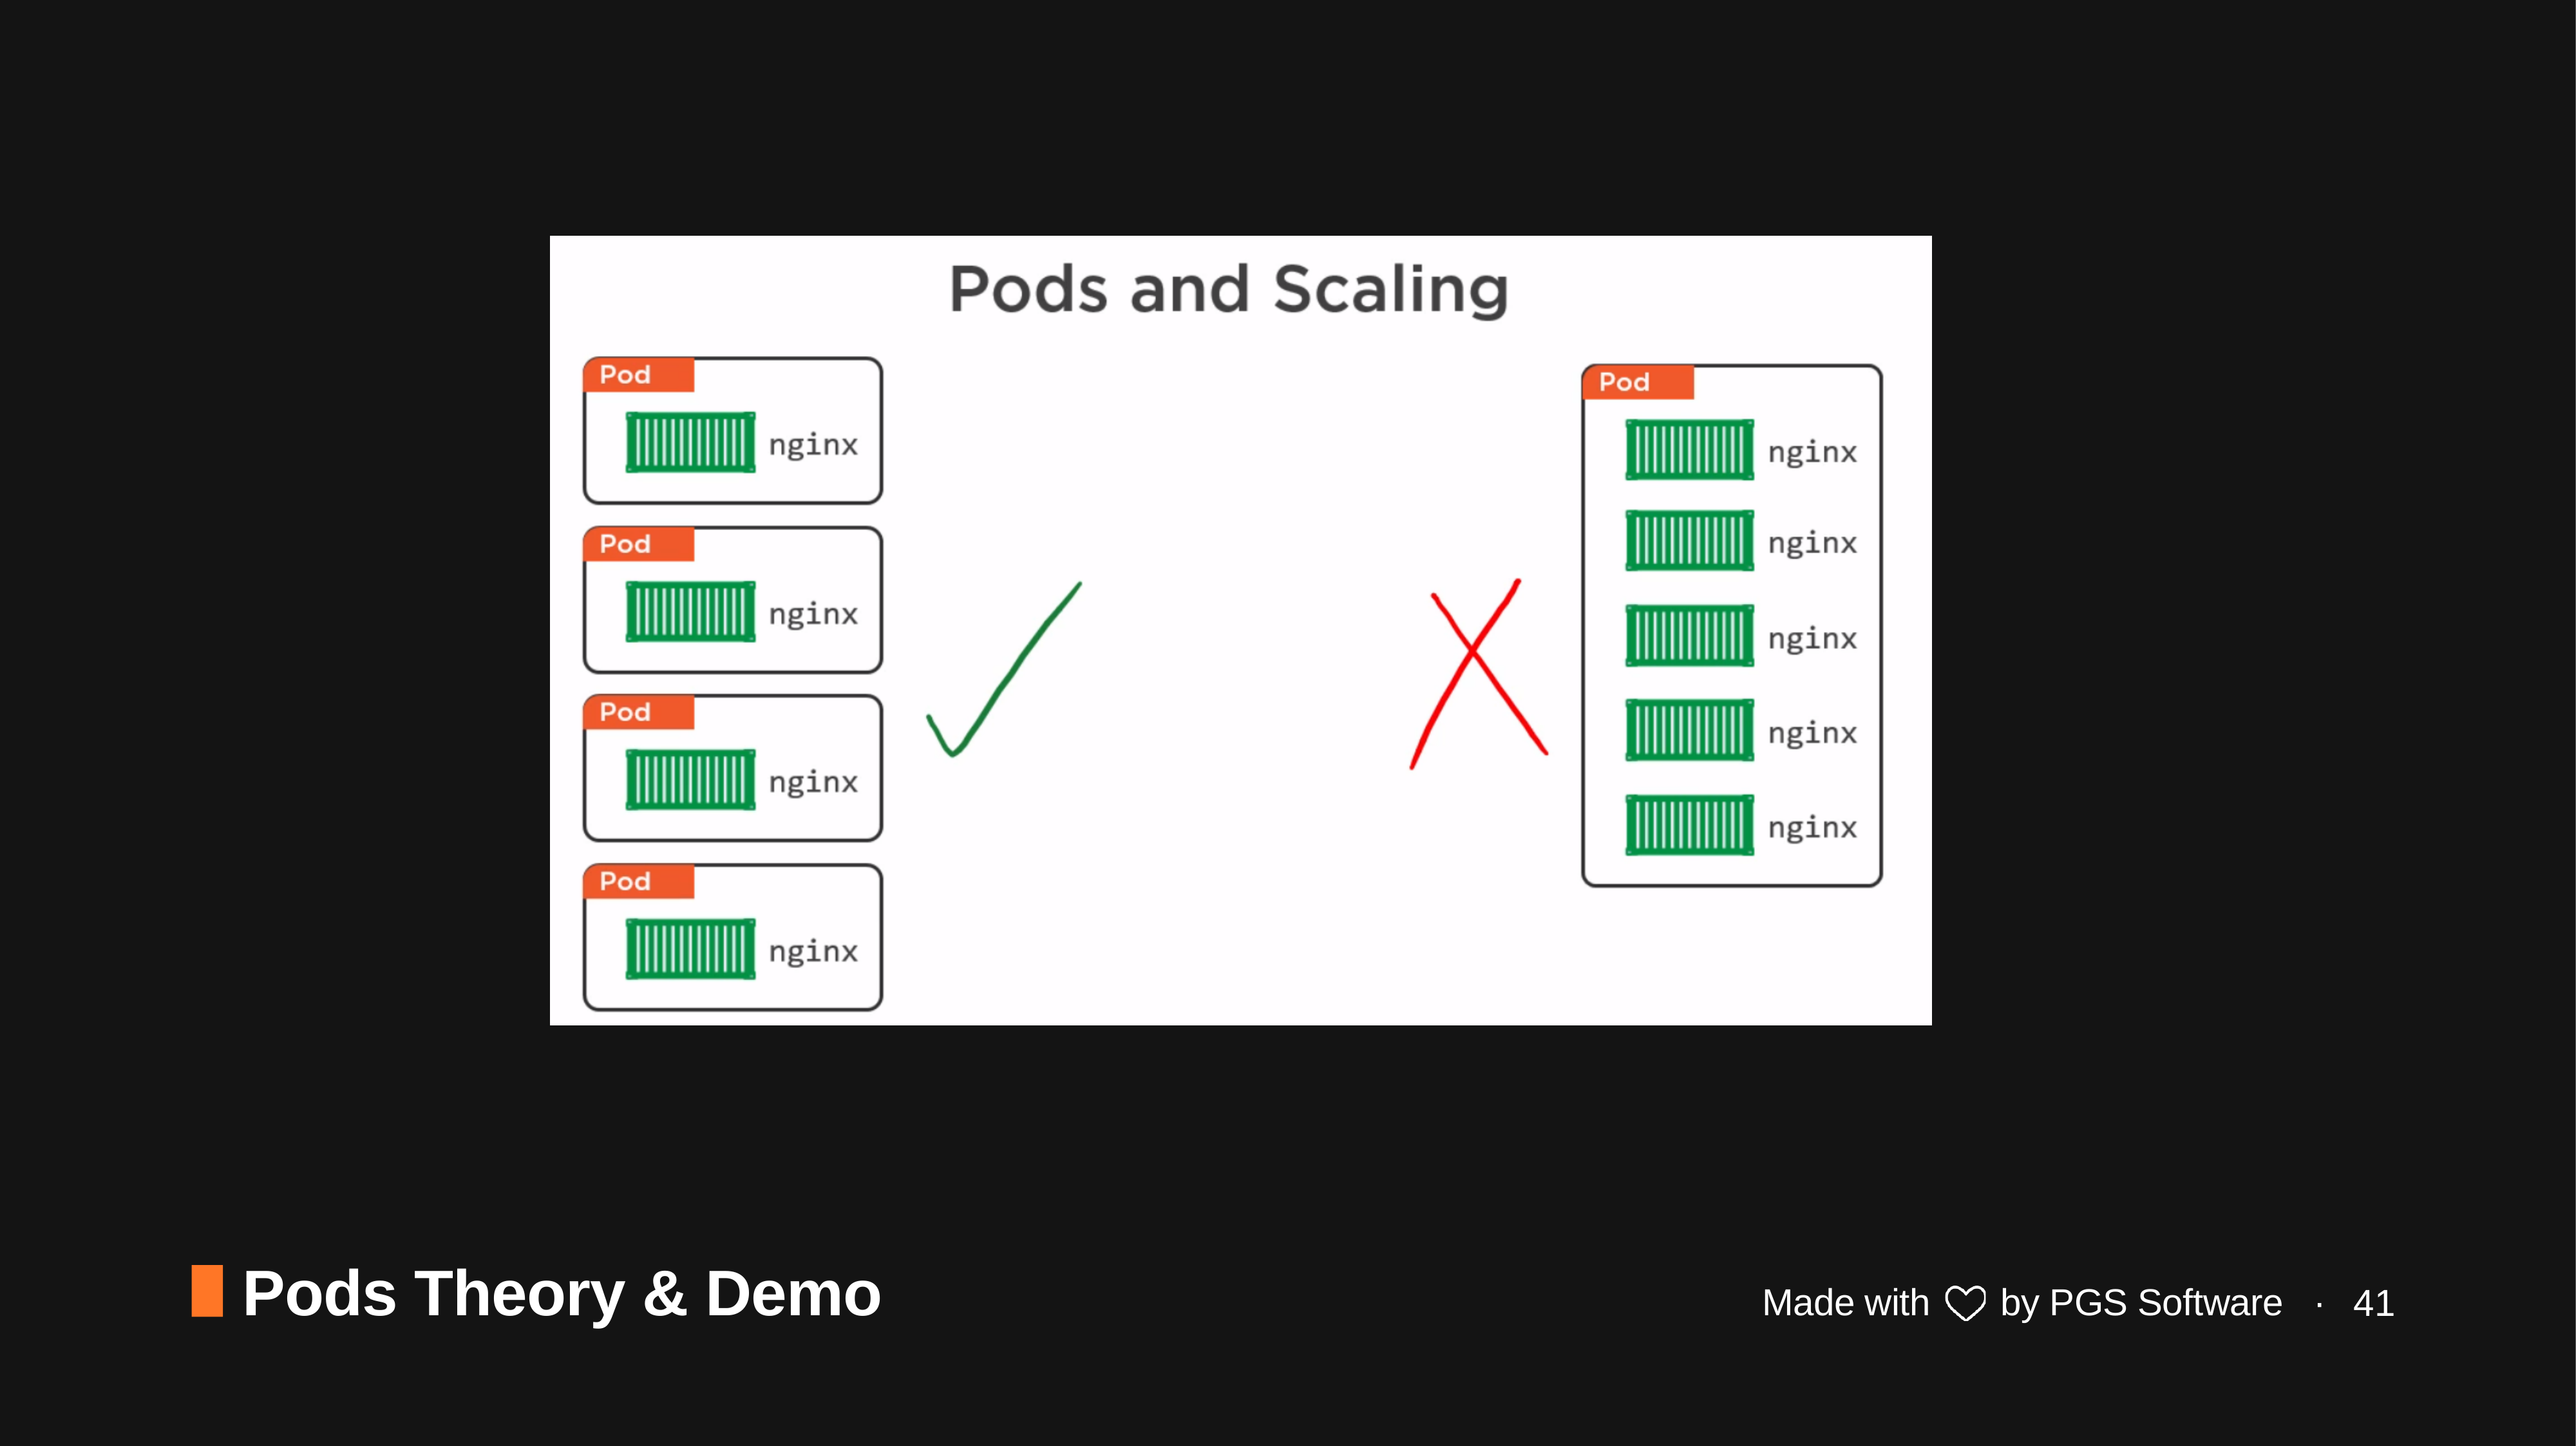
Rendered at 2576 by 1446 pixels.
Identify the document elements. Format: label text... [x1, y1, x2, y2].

list Pods Theory & Demo [233, 1246, 1494, 1334]
picture [549, 236, 1932, 1025]
slide_number 41 [2344, 1274, 2427, 1329]
